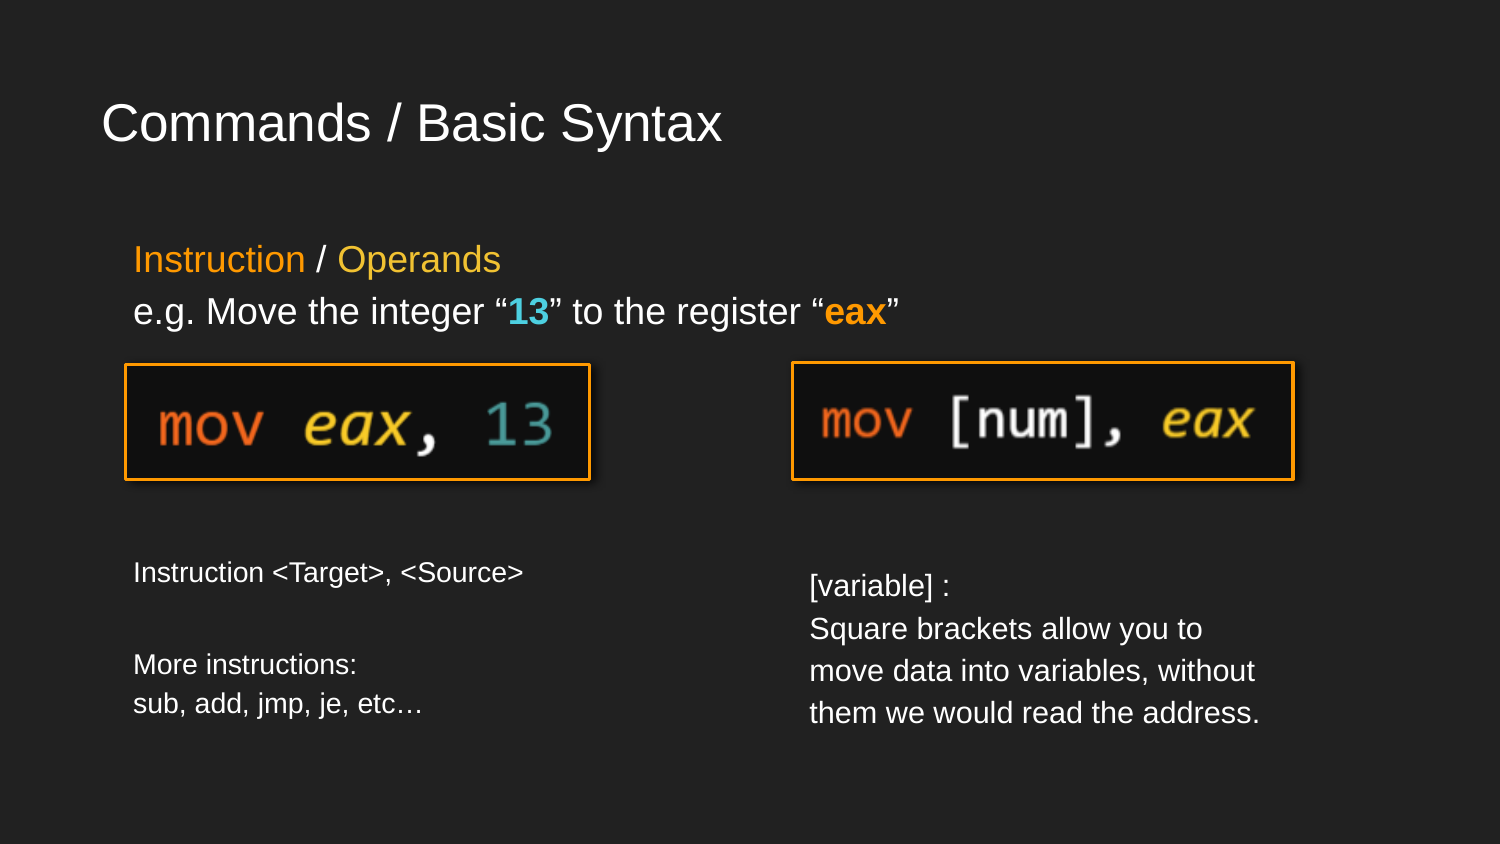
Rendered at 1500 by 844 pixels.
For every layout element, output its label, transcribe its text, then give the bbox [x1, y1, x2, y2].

list Instruction / Operands e.g. Move the integer “13” to the register “eax” [118, 213, 915, 364]
list [variable] : Square brackets allow you to move data into variables, without them we would read the address. [794, 545, 1292, 748]
picture [127, 365, 588, 478]
picture [794, 363, 1292, 478]
title Commands / Basic Syntax [86, 72, 1161, 167]
list Instruction <Target>, <Source> More instructions: sub, add, jmp, je, etc… [118, 533, 588, 736]
